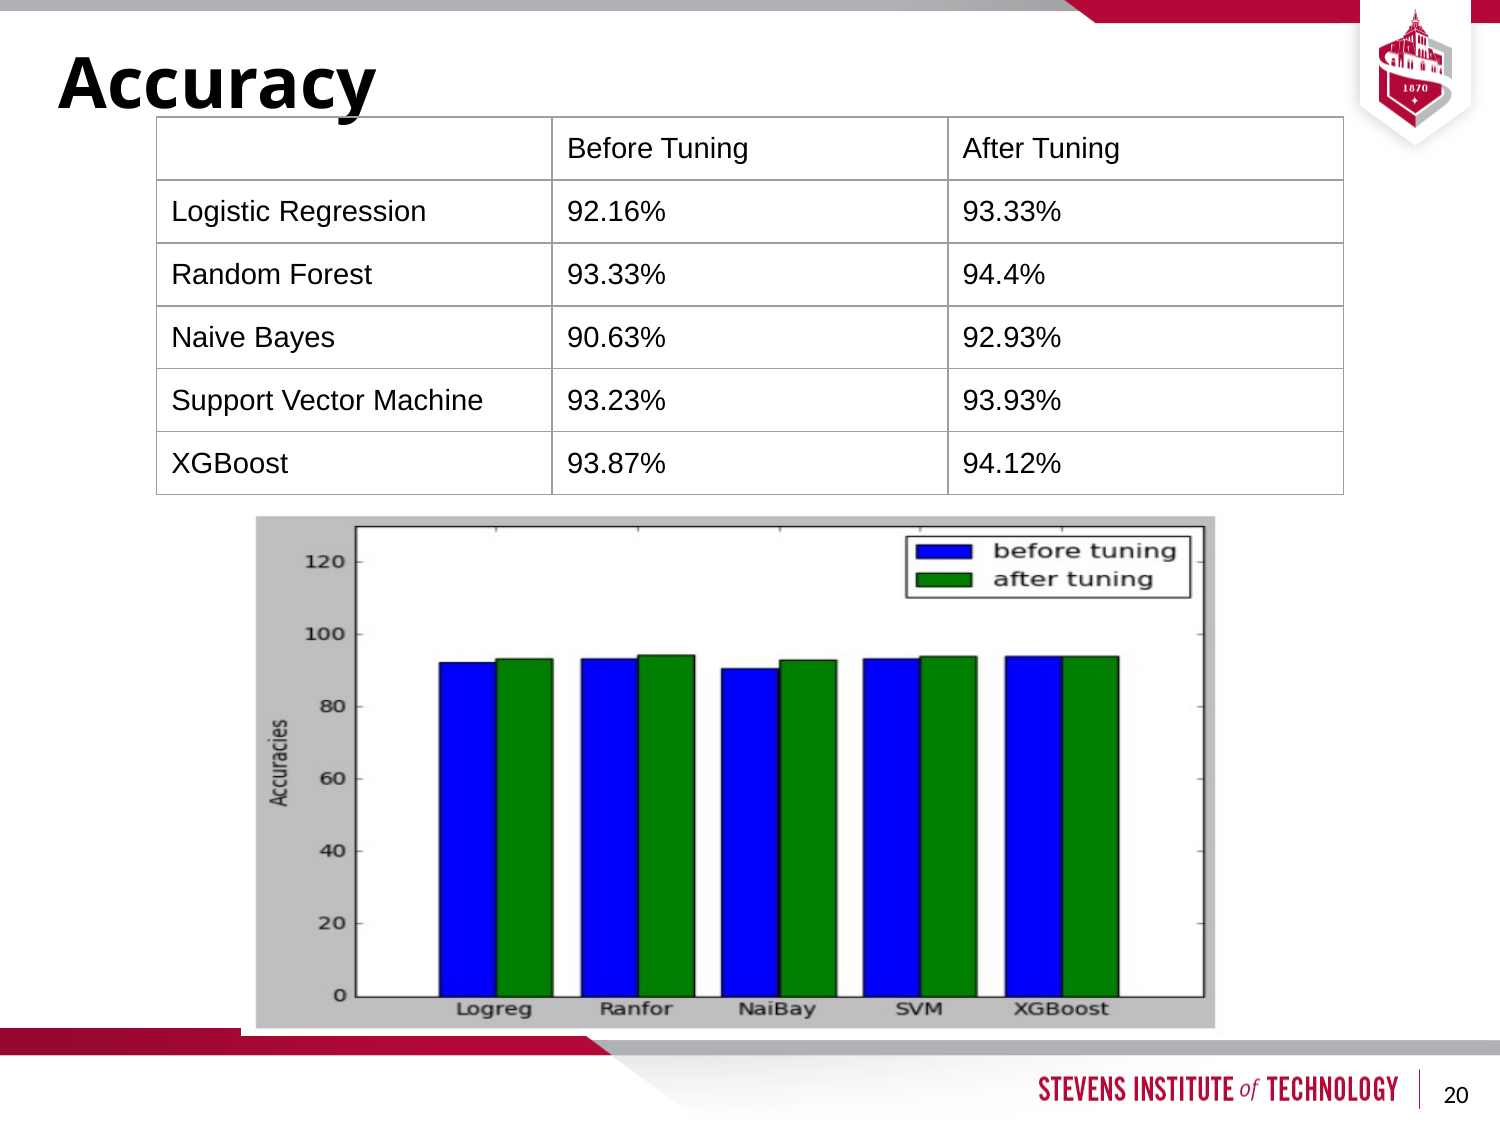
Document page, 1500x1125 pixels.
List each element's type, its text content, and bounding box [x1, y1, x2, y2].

title Accuracy [43, 30, 1344, 218]
table_cell XGBoost [157, 432, 551, 494]
picture [0, 0, 1500, 160]
table_cell 90.63% [553, 307, 947, 368]
picture [0, 512, 1500, 1125]
table_cell Support Vector Machine [157, 369, 551, 431]
table_cell 93.87% [553, 432, 947, 494]
table_cell 94.4% [949, 244, 1343, 305]
table_cell 93.23% [553, 369, 947, 431]
table_header Before Tuning [553, 118, 947, 179]
table_cell 92.16% [553, 181, 947, 242]
table_cell 93.33% [949, 181, 1343, 242]
table_cell Naive Bayes [157, 307, 551, 368]
table_cell Logistic Regression [157, 181, 551, 242]
table_cell 92.93% [949, 307, 1343, 368]
slide_number 20 [1428, 1071, 1490, 1108]
table_cell 93.93% [949, 369, 1343, 431]
table_header After Tuning [949, 118, 1343, 179]
table_header [157, 118, 551, 179]
table_cell 94.12% [949, 432, 1343, 494]
table_cell 93.33% [553, 244, 947, 305]
table_cell Random Forest [157, 244, 551, 305]
